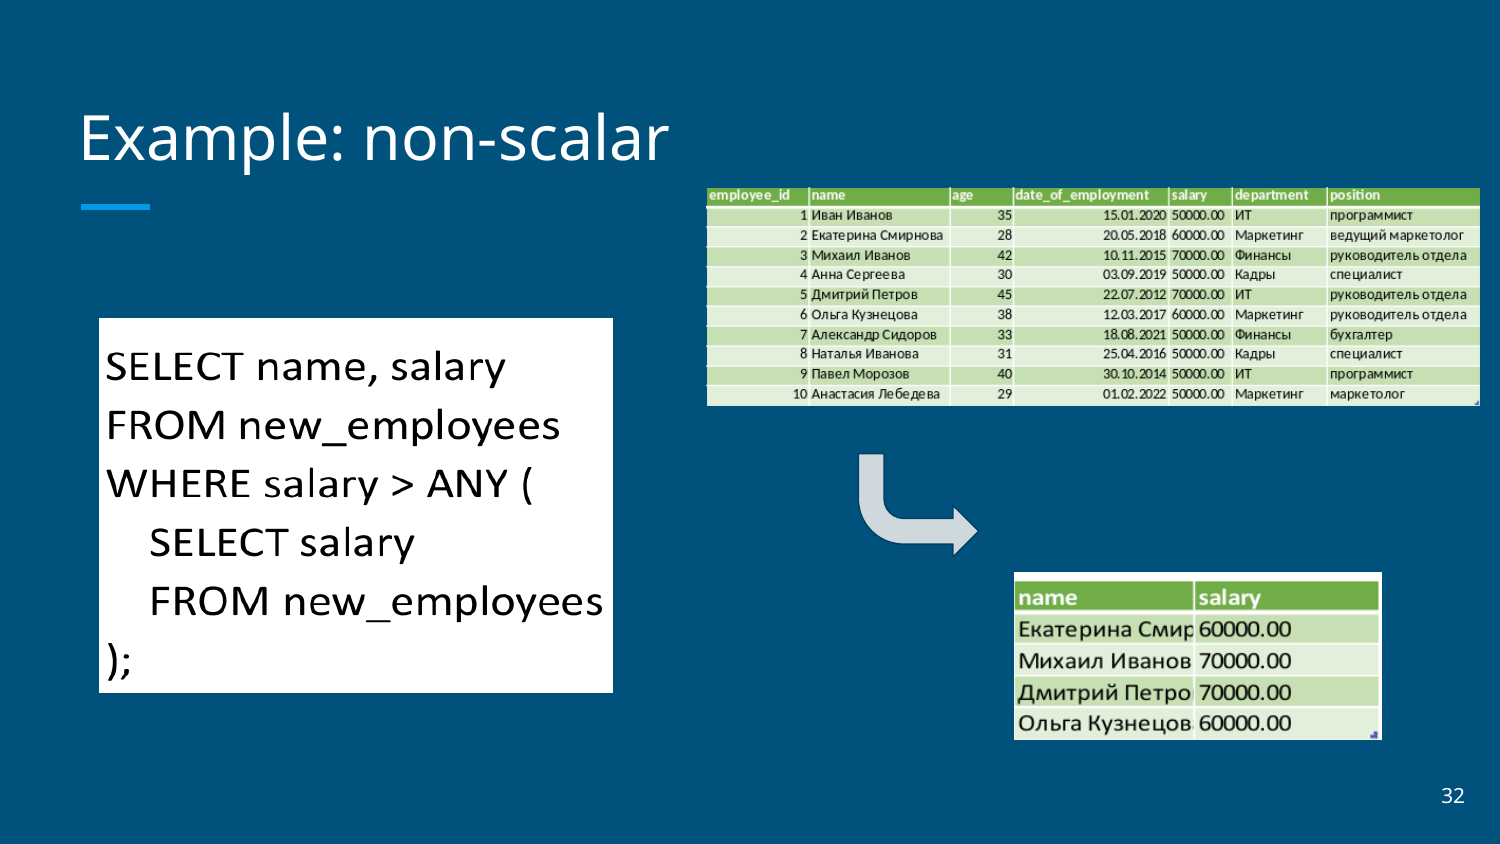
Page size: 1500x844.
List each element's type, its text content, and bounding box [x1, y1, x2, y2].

picture [100, 319, 612, 692]
picture [707, 188, 1479, 405]
title Example: non-scalar [63, 75, 1437, 188]
text_box [858, 453, 979, 558]
picture [1015, 573, 1381, 739]
slide_number ‹#› [1389, 764, 1480, 830]
